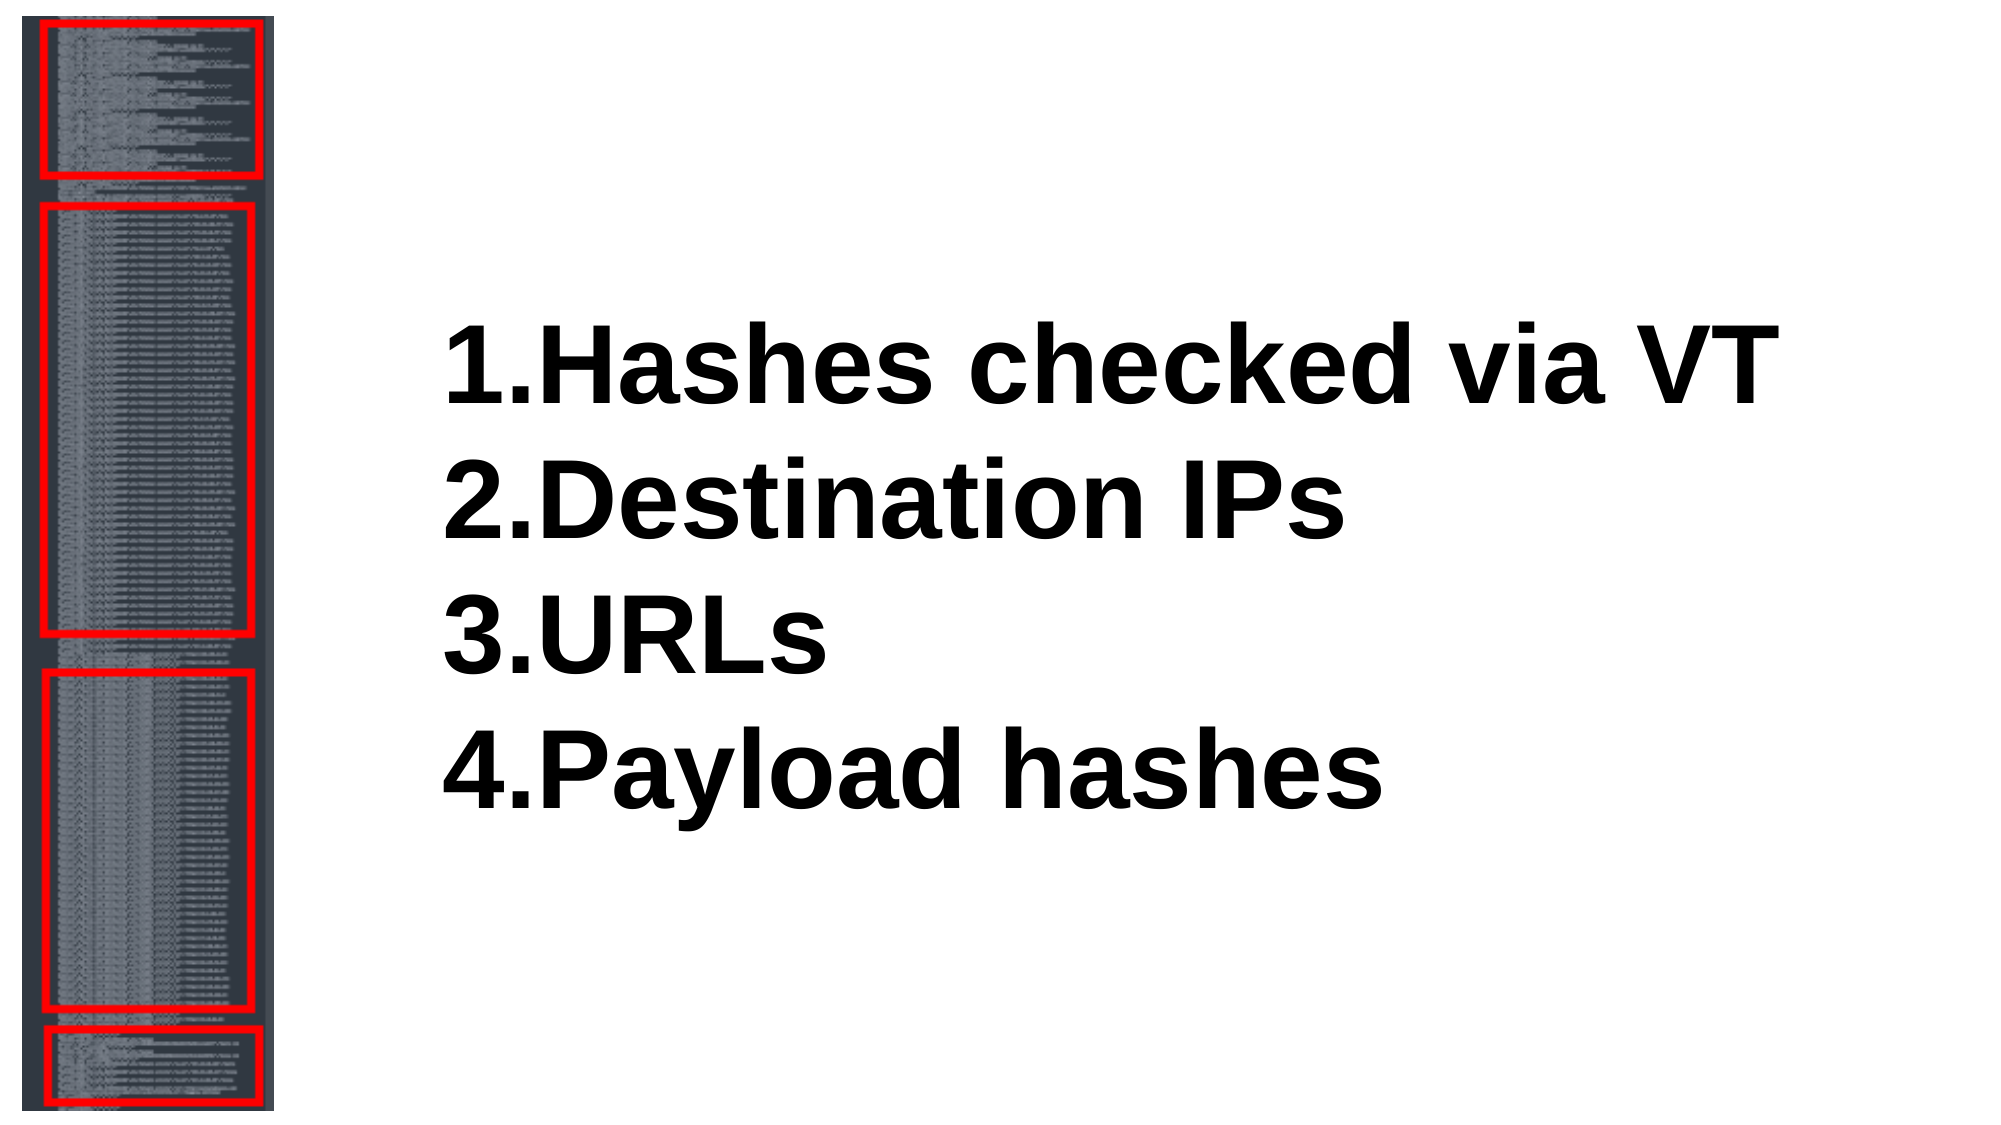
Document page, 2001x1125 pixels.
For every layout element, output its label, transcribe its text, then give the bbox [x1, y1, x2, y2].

text_box Hashes checked via VT Destination IPs URLs Payload hashes [427, 283, 1798, 838]
picture [22, 16, 274, 1111]
